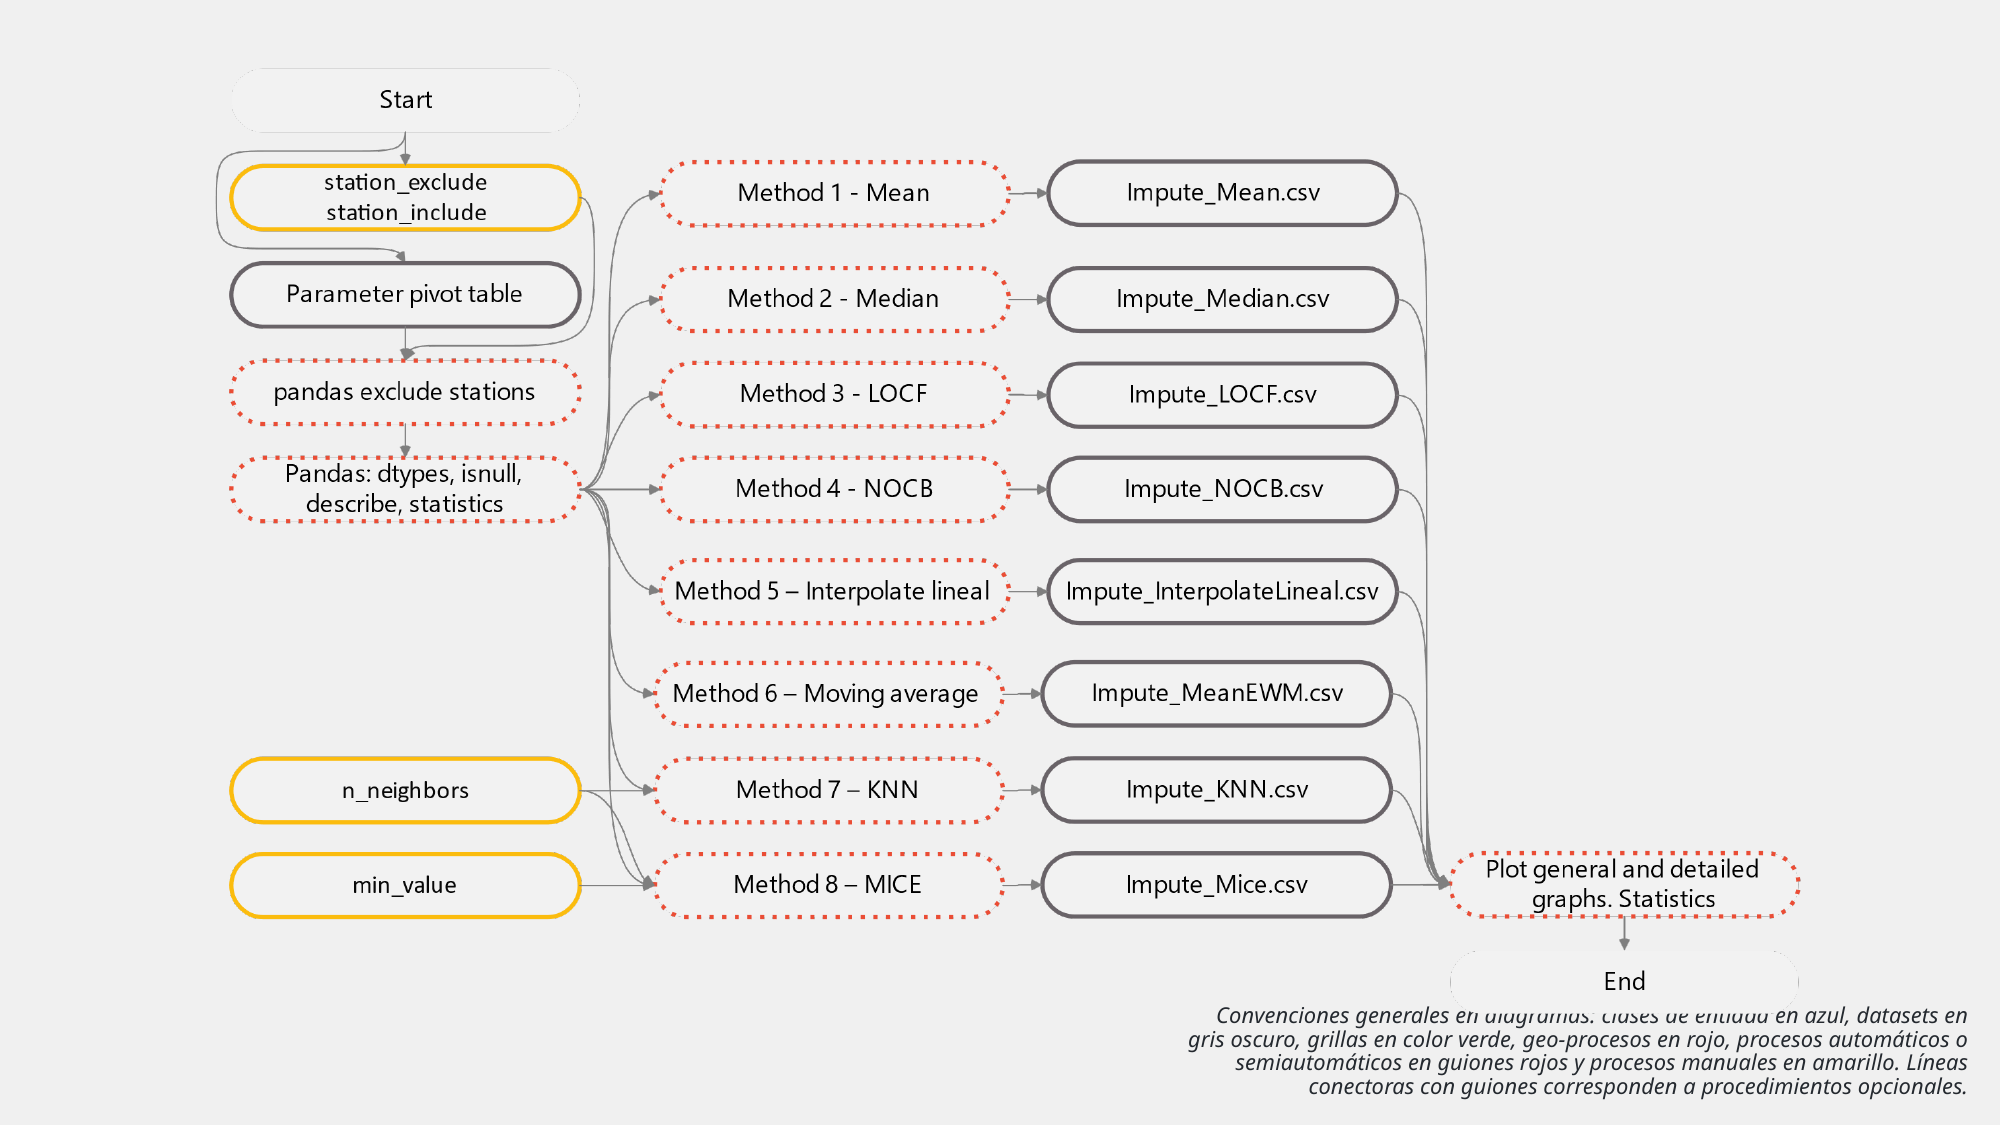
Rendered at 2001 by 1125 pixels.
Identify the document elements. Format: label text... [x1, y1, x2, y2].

picture [174, 41, 1826, 1041]
title Convenciones generales en diagramas: clases de entidad en azul, datasets en gris oscuro, grillas en color verde, geo-procesos en rojo, procesos automáticos o semiautomáticos en guiones rojos y procesos manuales en amarillo. Líneas conectoras con guiones corresponden a procedimientos opcionales. [1160, 997, 1986, 1109]
